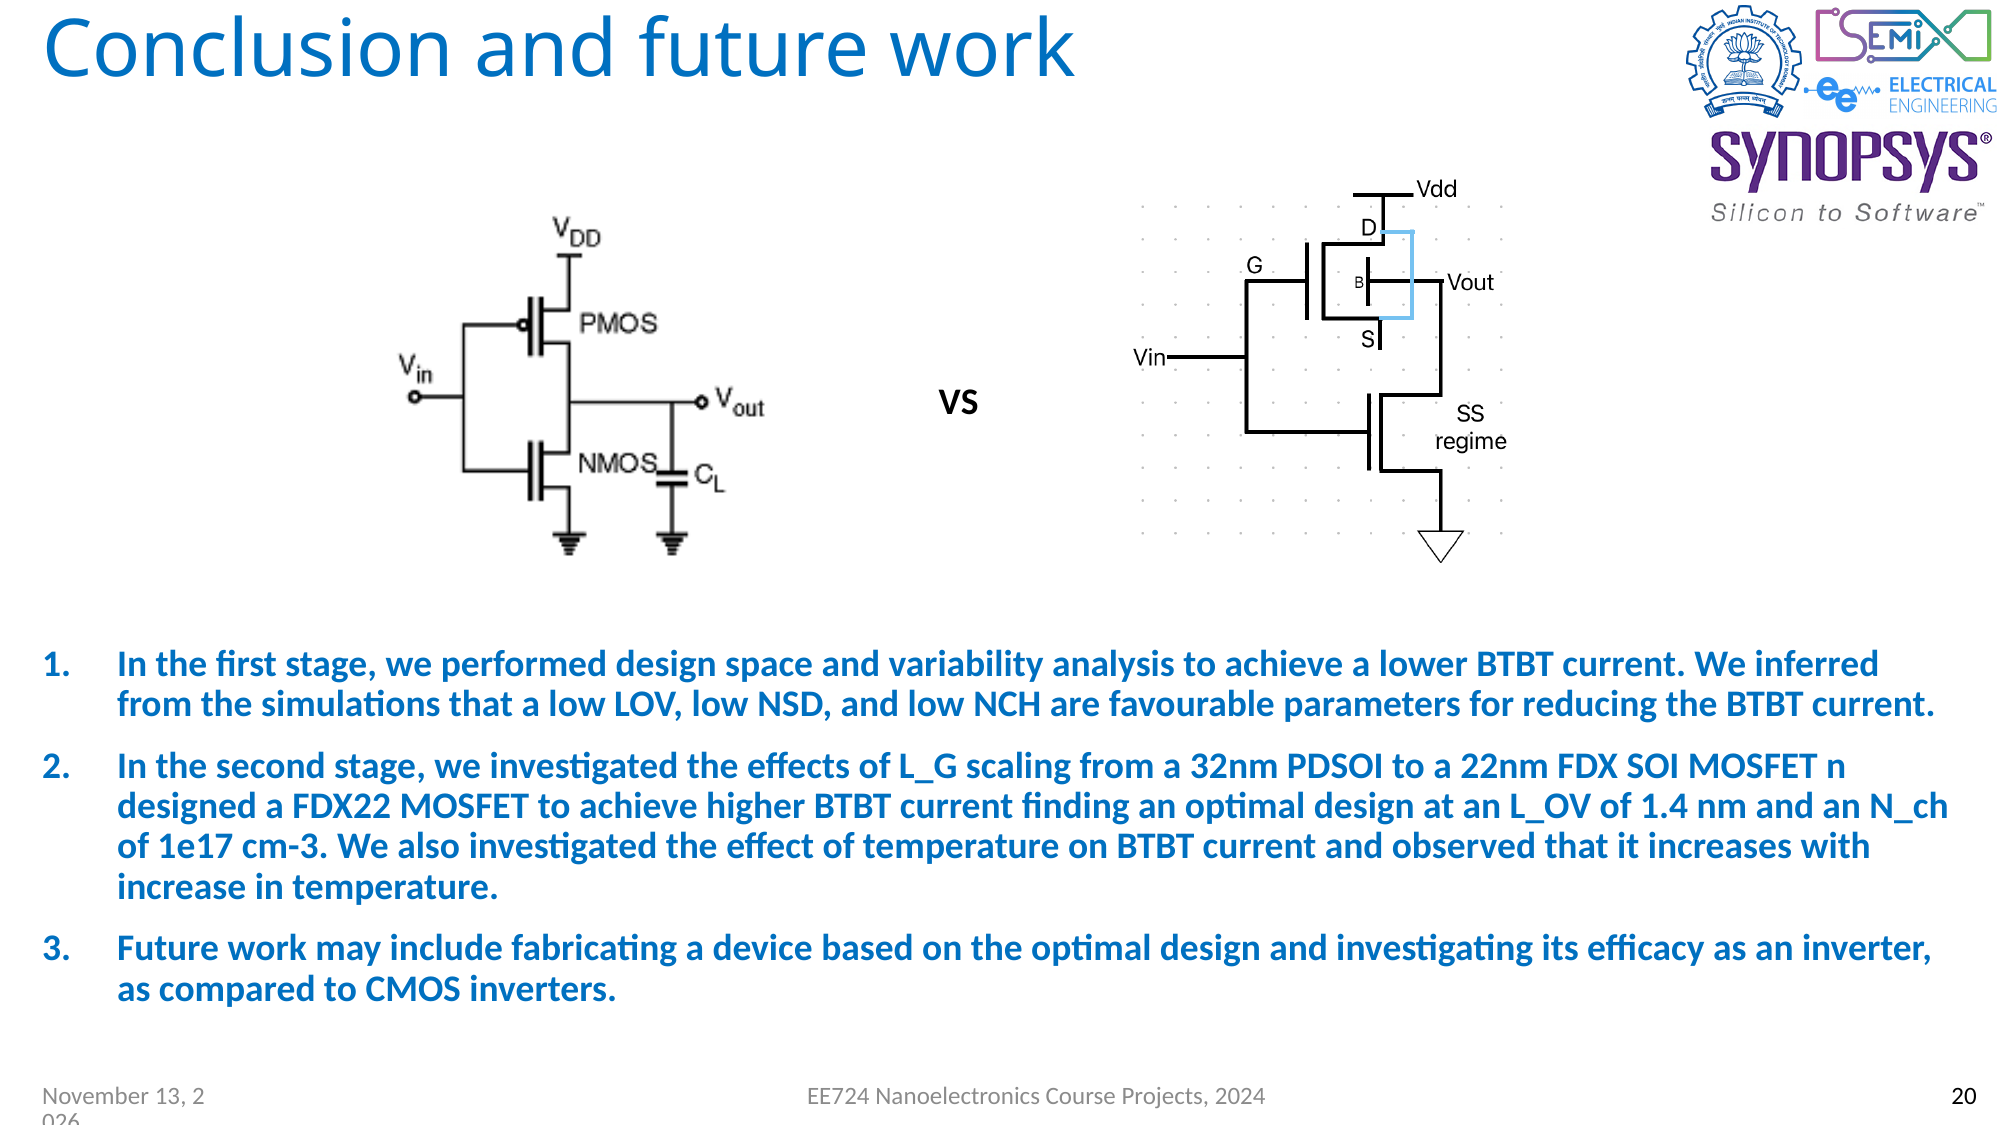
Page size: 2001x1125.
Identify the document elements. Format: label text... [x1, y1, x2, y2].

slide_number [26, 1065, 223, 1125]
picture [1127, 175, 1514, 563]
picture [1822, 0, 1995, 71]
picture [1803, 73, 1997, 119]
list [355, 204, 774, 571]
picture [1686, 102, 1802, 118]
picture [1700, 124, 2001, 229]
list In the first stage, we performed design space and variability analysis to achieve a lower BTBT current. We inferred from the simulations that a low LOV, low NSD, and low NCH are favourable parameters for reducing the BTBT current. In the second stage, we investigated the effects of L_G scaling from a 32nm PDSOI to a 22nm FDX SOI MOSFET n designed a FDX22 MOSFET to achieve higher BTBT current finding an optimal design at an L_OV of 1.4 nm and an N_ch of 1e17 cm-3. We also investigated the effect of temperature on BTBT current and observed that it increases with increase in temperature. Future work may include fabricating a device based on the optimal design and investigating its efficacy as an inverter, as compared to CMOS inverters. [26, 636, 1966, 878]
text_box VS [923, 369, 1127, 430]
footer EE724 Nanoelectronics Course Projects, 2024 [453, 1065, 1621, 1125]
title Conclusion and future work [26, 0, 1822, 102]
slide_number 20 [1867, 1065, 1992, 1125]
